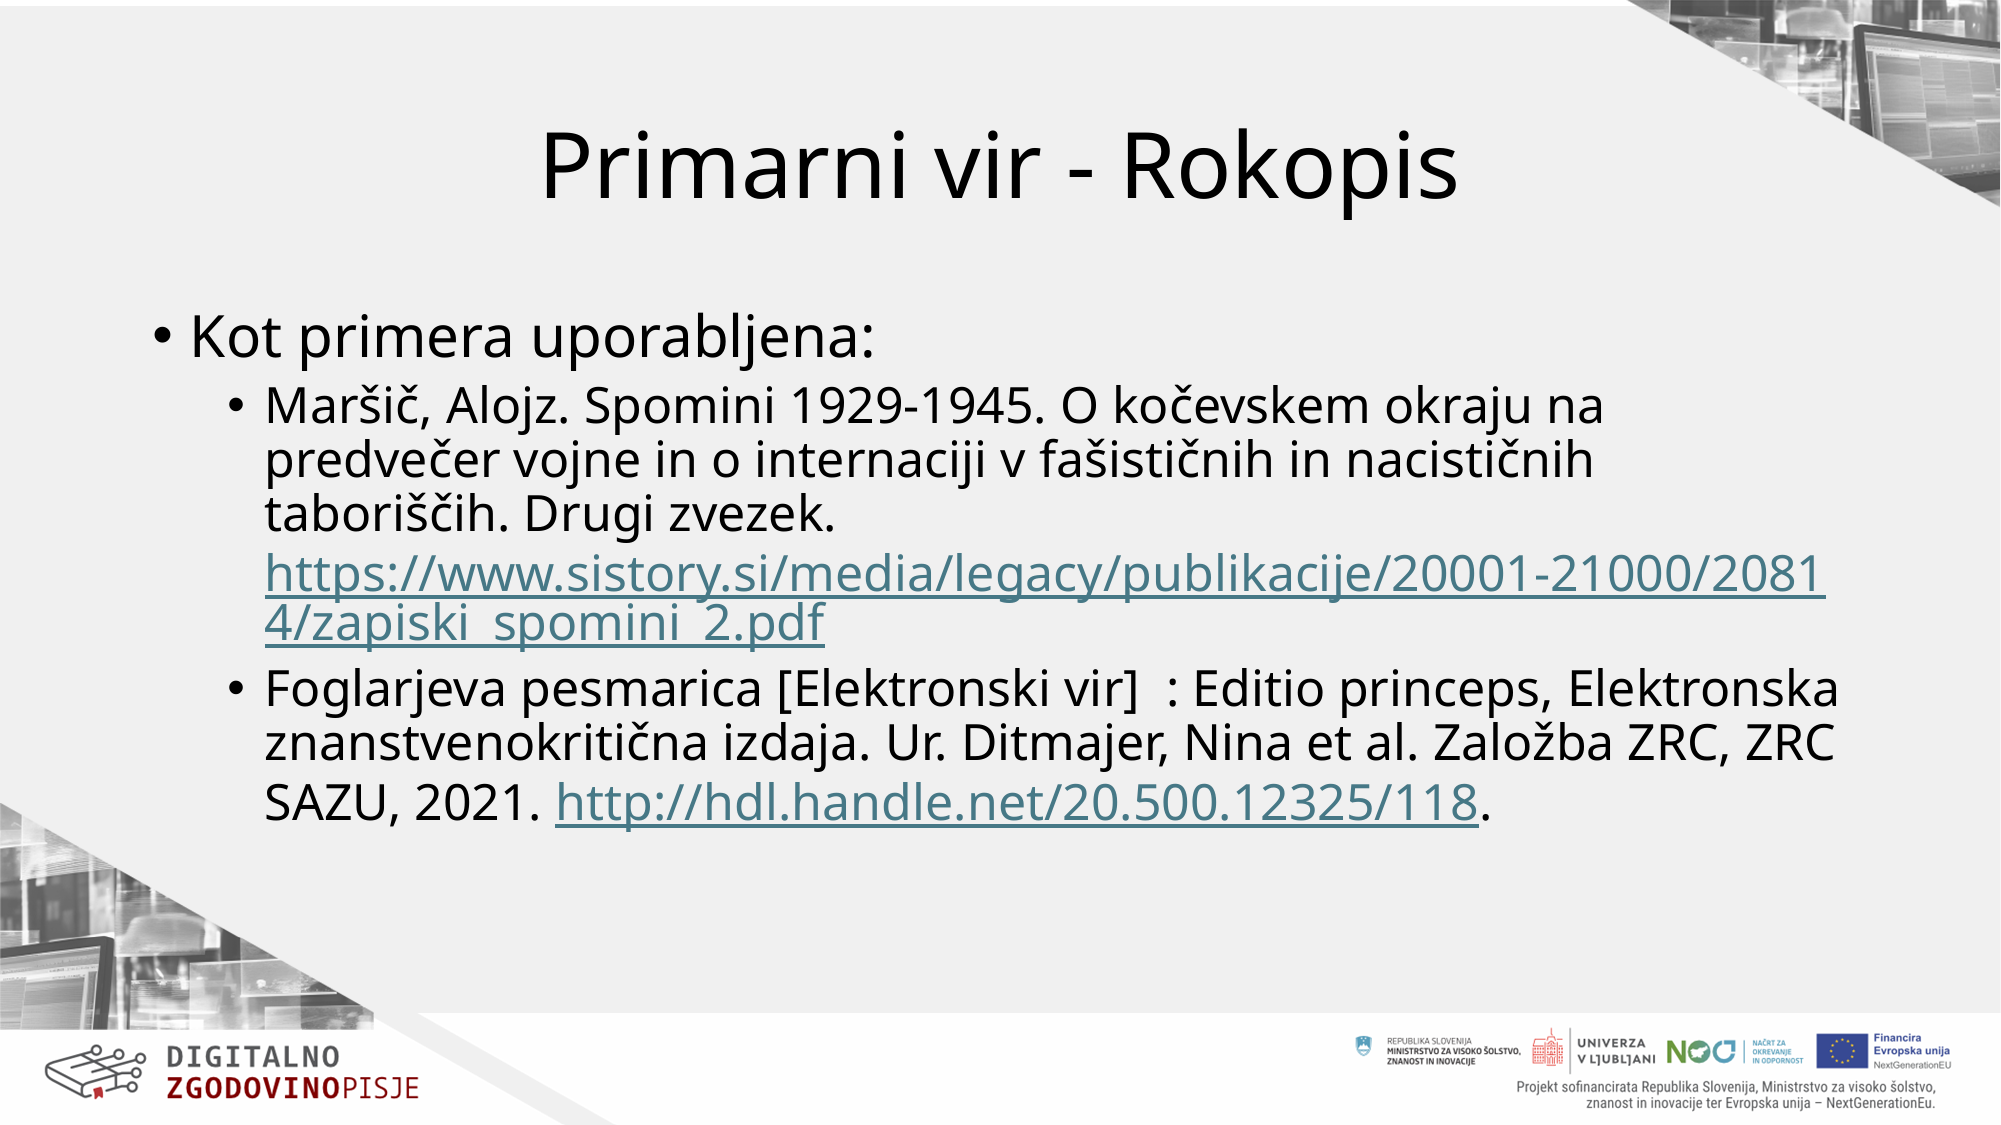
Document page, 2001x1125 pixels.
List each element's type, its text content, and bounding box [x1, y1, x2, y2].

picture [0, 0, 2001, 1125]
title Primarni vir - Rokopis [137, 59, 1863, 278]
list Kot primera uporabljena: Maršič, Alojz. Spomini 1929-1945. O kočevskem okraju na predvečer vojne in o internaciji v fašističnih in nacističnih taboriščih. Drugi zvezek. https://www.sistory.si/media/legacy/publikacije/20001-21000/20814/zapiski_spomini_2.pdf Foglarjeva pesmarica [Elektronski vir] : Editio princeps, Elektronska znanstvenokritična izdaja. Ur. Ditmajer, Nina et al. Založba ZRC, ZRC SAZU, 2021. http://hdl.handle.net/20.500.12325/118. [137, 299, 1863, 1014]
